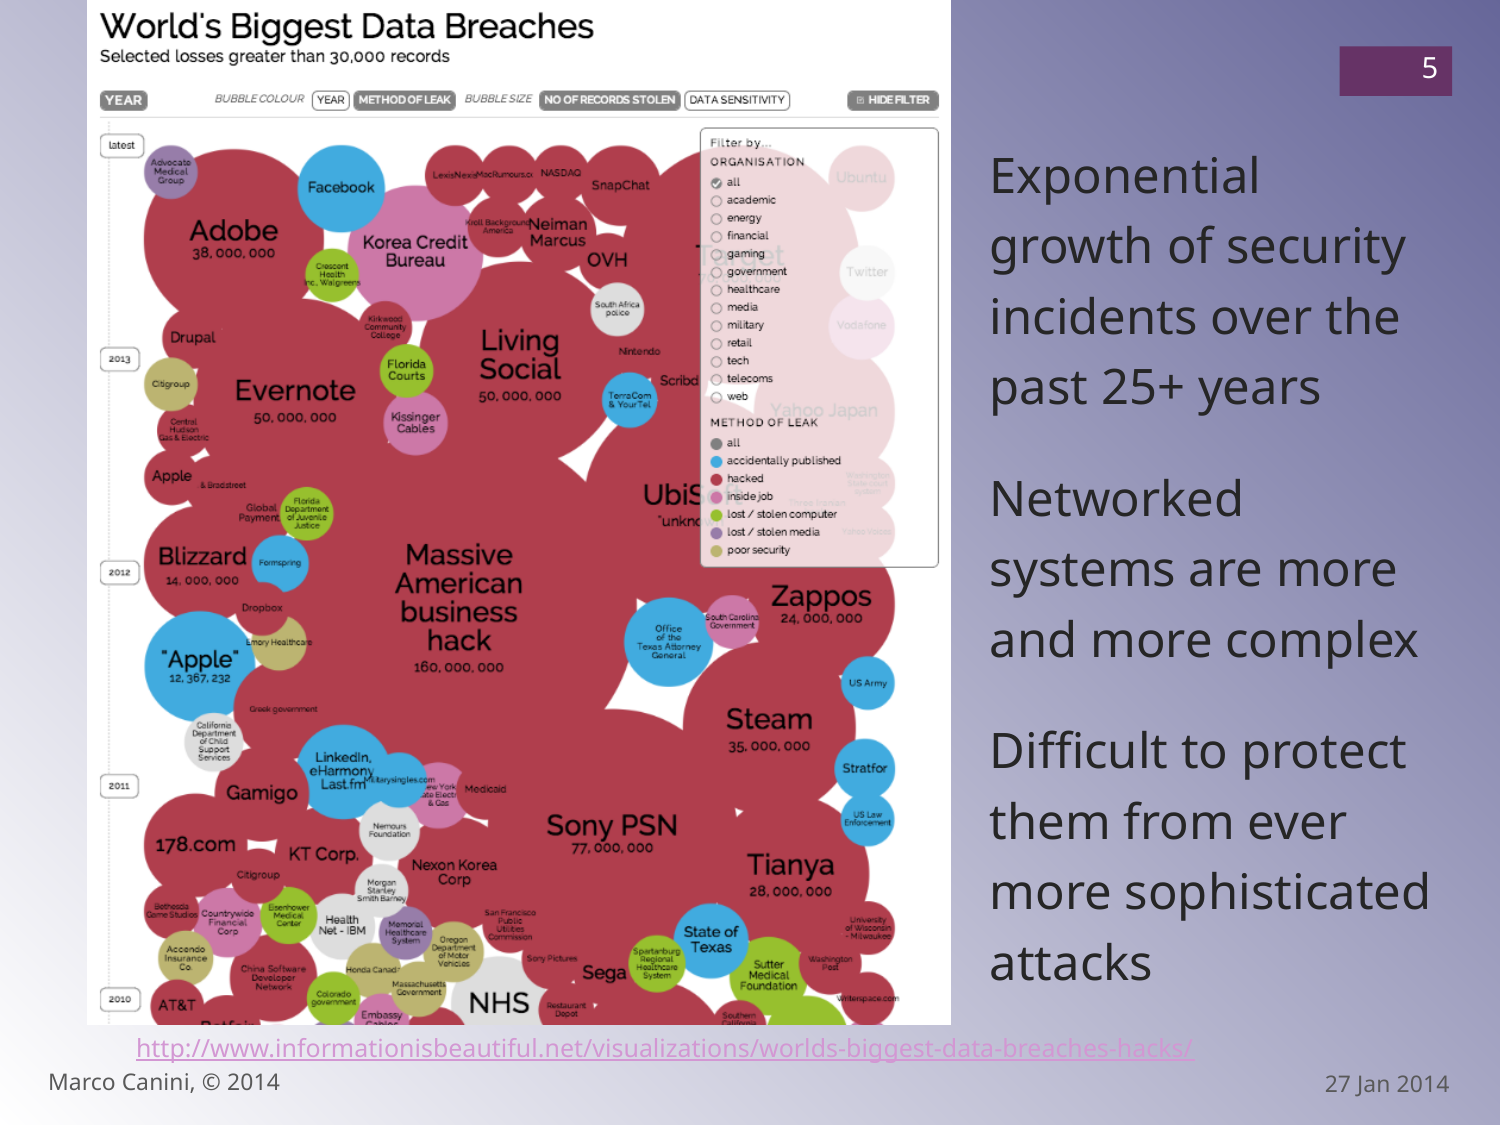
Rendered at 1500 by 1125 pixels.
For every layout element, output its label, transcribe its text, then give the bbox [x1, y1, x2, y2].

slide_number 5 [1362, 39, 1454, 100]
picture [86, 0, 952, 1026]
footer Marco Canini, © 2014 [33, 1053, 1038, 1114]
text_box http://www.informationisbeautiful.net/visualizations/worlds-biggest-data-breaches-hacks/ [121, 1024, 1210, 1074]
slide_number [1114, 1053, 1465, 1114]
text_box Exponential growth of security incidents over the past 25+ years Networked systems are more and more complex Difficult to protect them from ever more sophisticated attacks [975, 124, 1450, 1025]
